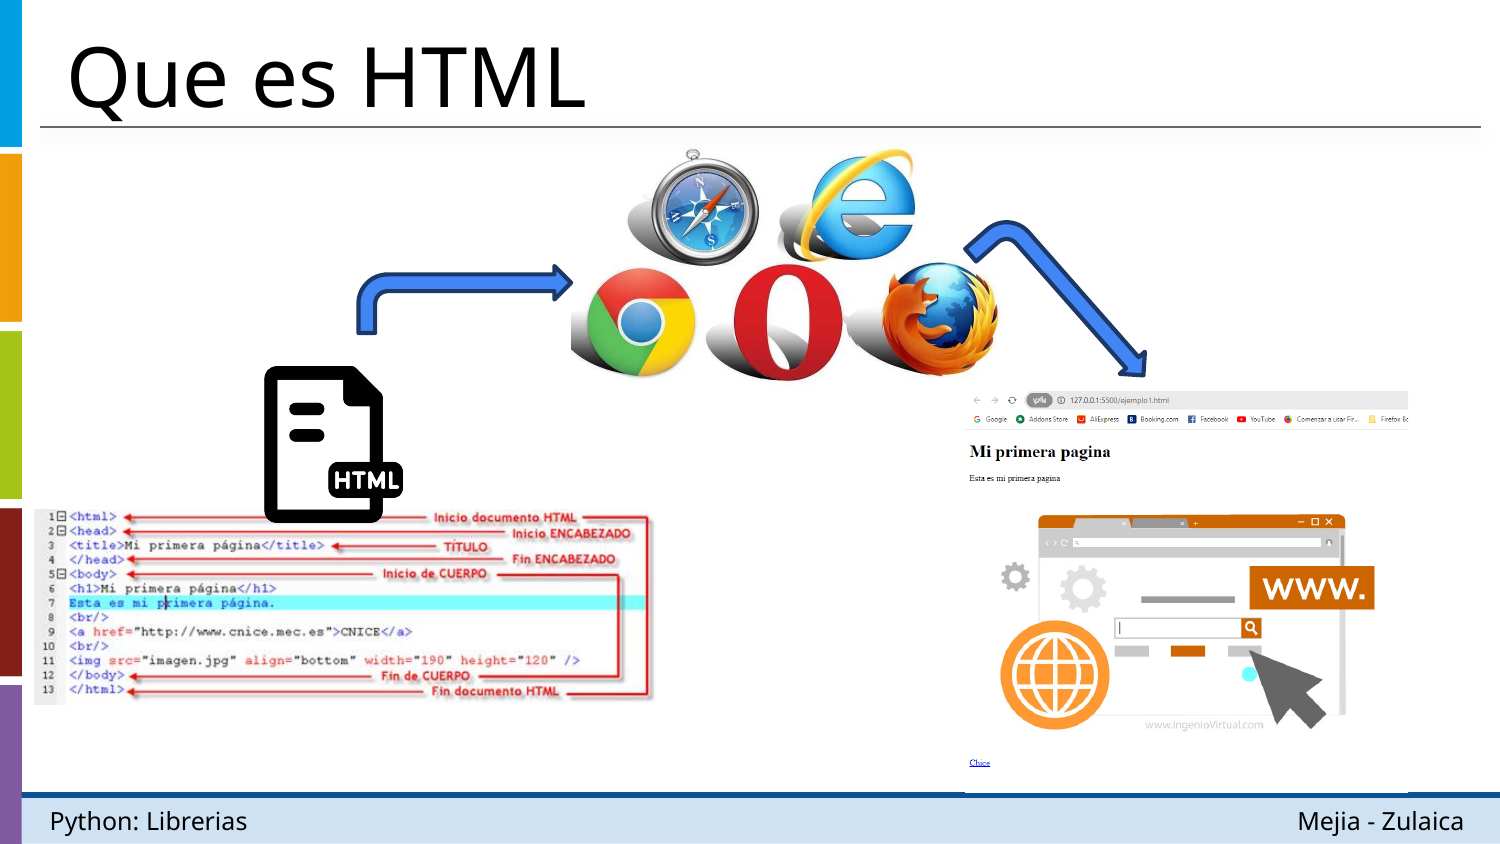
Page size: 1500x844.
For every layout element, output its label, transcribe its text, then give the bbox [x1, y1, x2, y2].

text_box Python: Librerias [34, 797, 396, 844]
text_box [358, 266, 565, 334]
title Que es HTML [51, 9, 1449, 124]
picture [964, 390, 1409, 793]
picture [570, 145, 1016, 388]
picture [0, 0, 658, 844]
text_box [1021, 226, 1145, 376]
